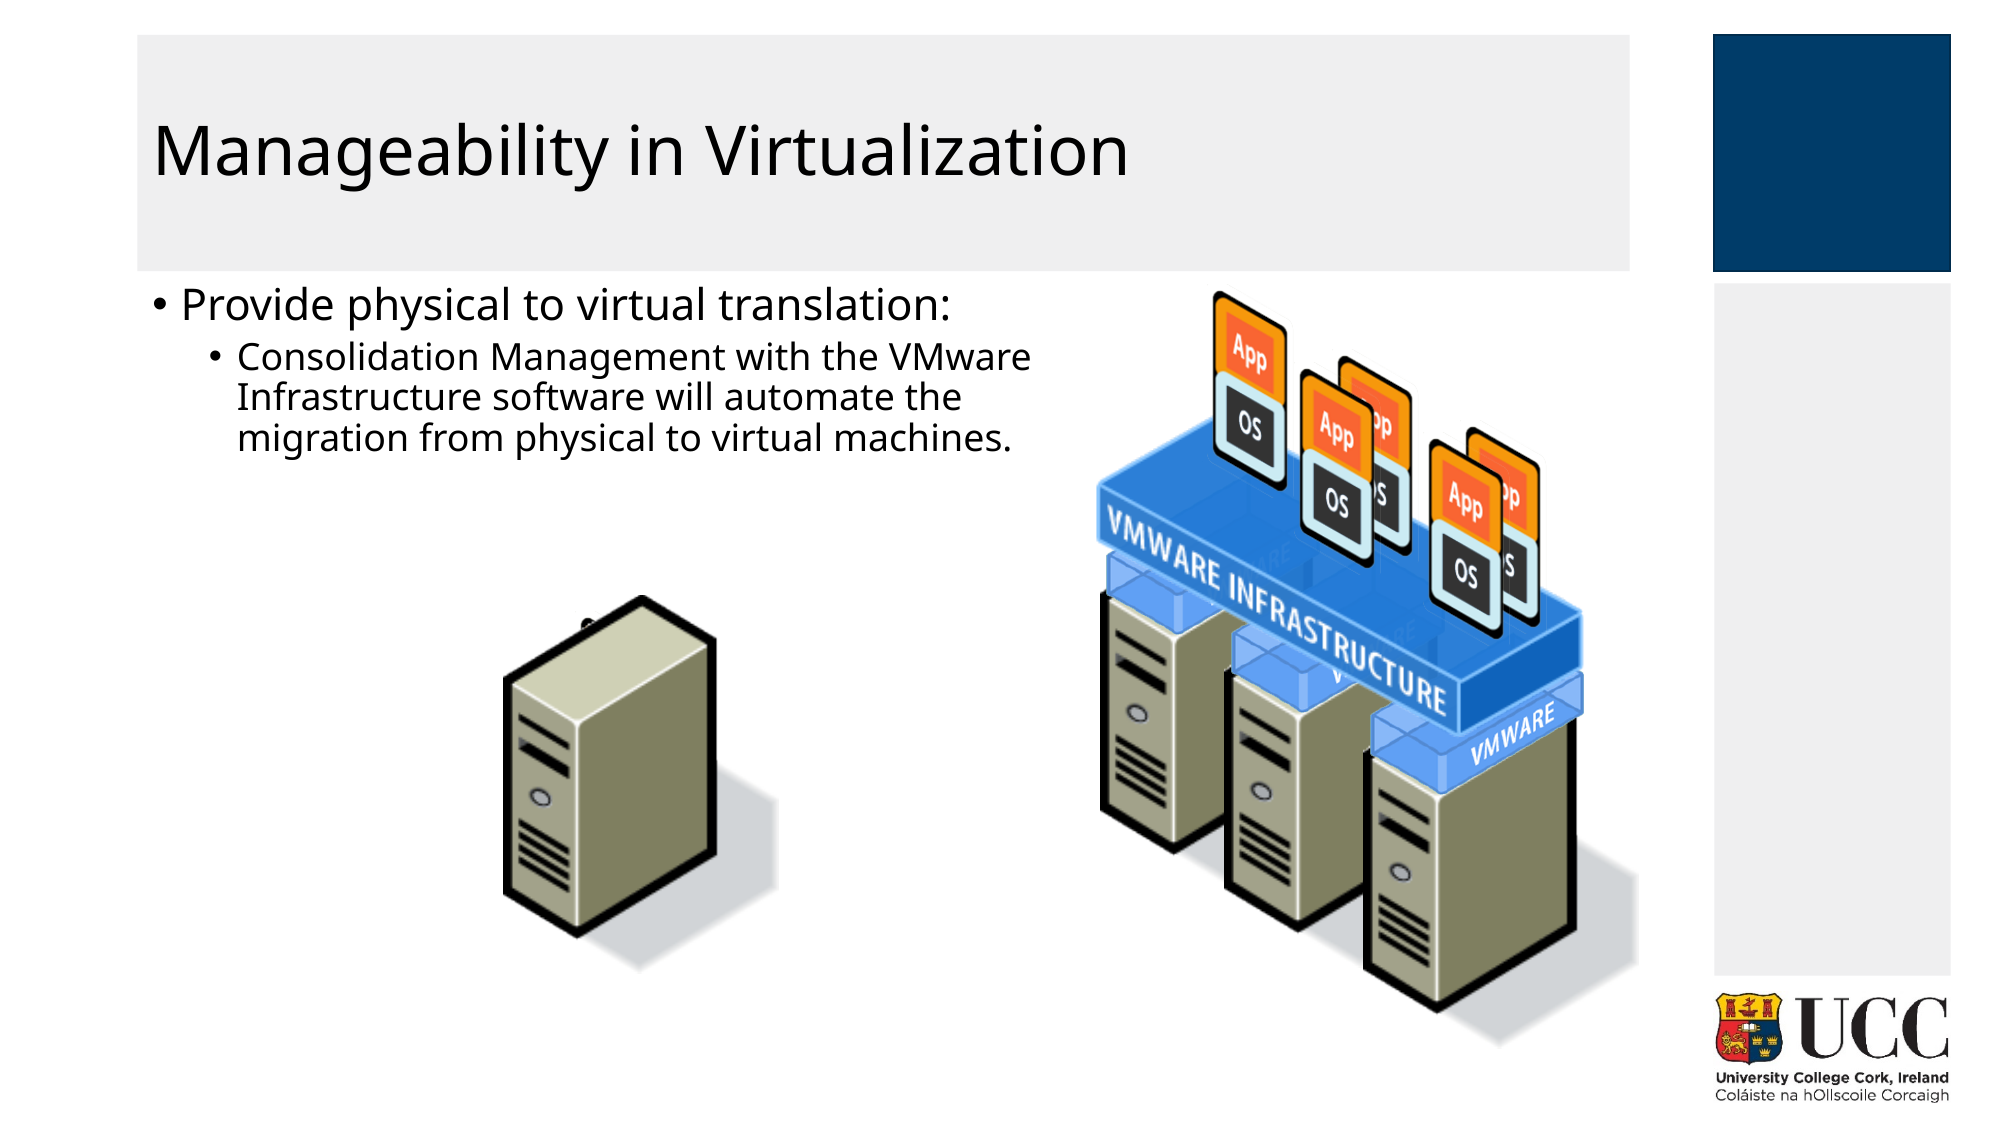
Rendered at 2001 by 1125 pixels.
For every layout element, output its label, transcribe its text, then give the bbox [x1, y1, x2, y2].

picture [1095, 284, 1588, 744]
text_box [1363, 621, 1639, 1049]
list Provide physical to virtual translation: Consolidation Management with the VMware Infrastructure software will automate the migration from physical to virtual machines. [137, 275, 1056, 1018]
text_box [1099, 744, 1224, 890]
title Manageability in Virtualization [137, 34, 1630, 272]
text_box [1224, 744, 1363, 968]
picture [502, 595, 779, 974]
picture [1713, 991, 1951, 1103]
